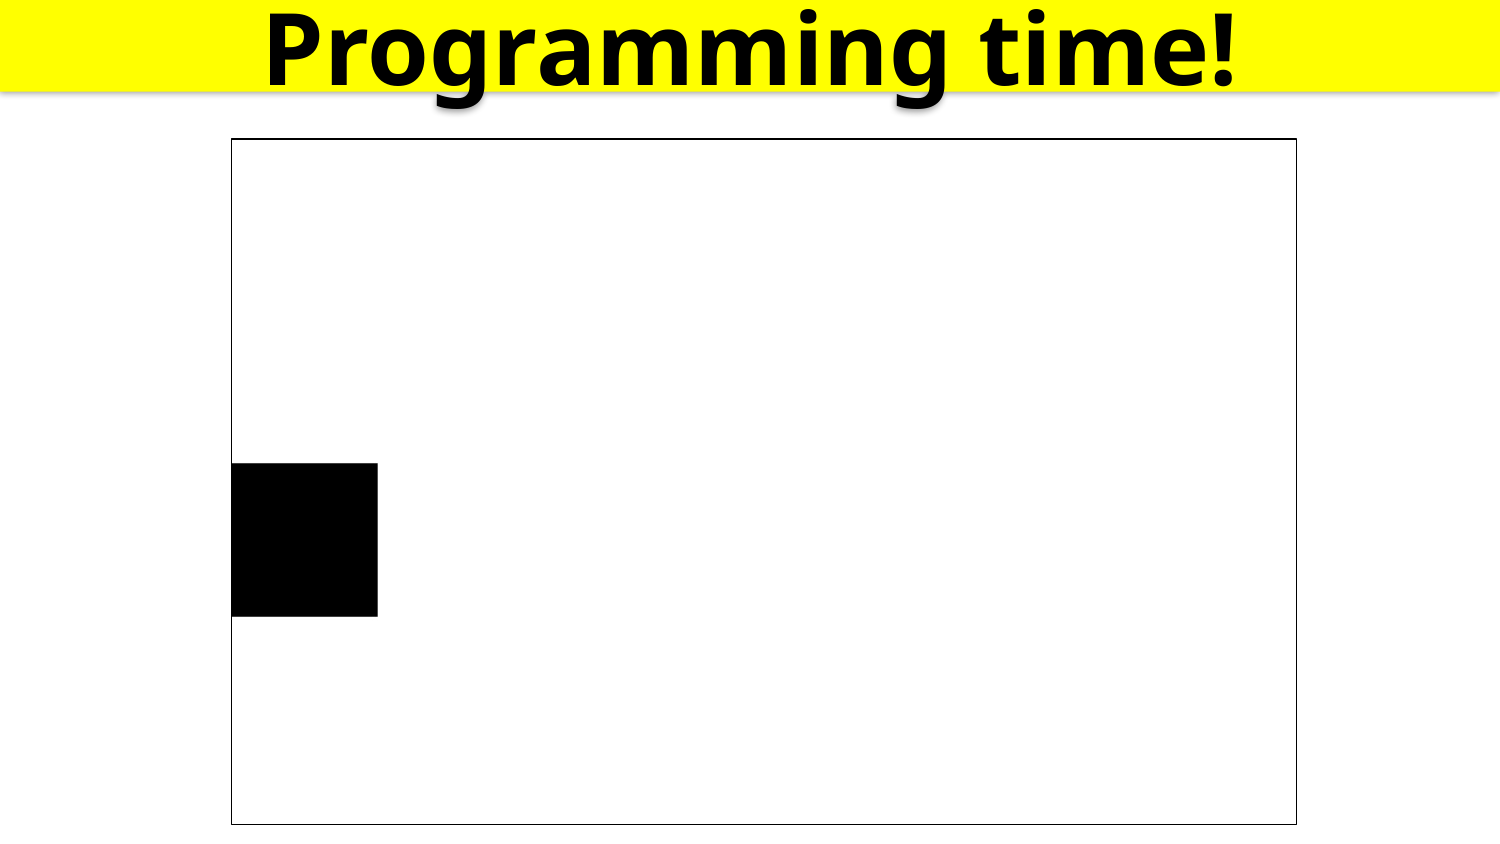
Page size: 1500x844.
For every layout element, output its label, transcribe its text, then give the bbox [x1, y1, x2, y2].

picture [231, 139, 1297, 824]
text_box Programming time! [0, 0, 1500, 92]
